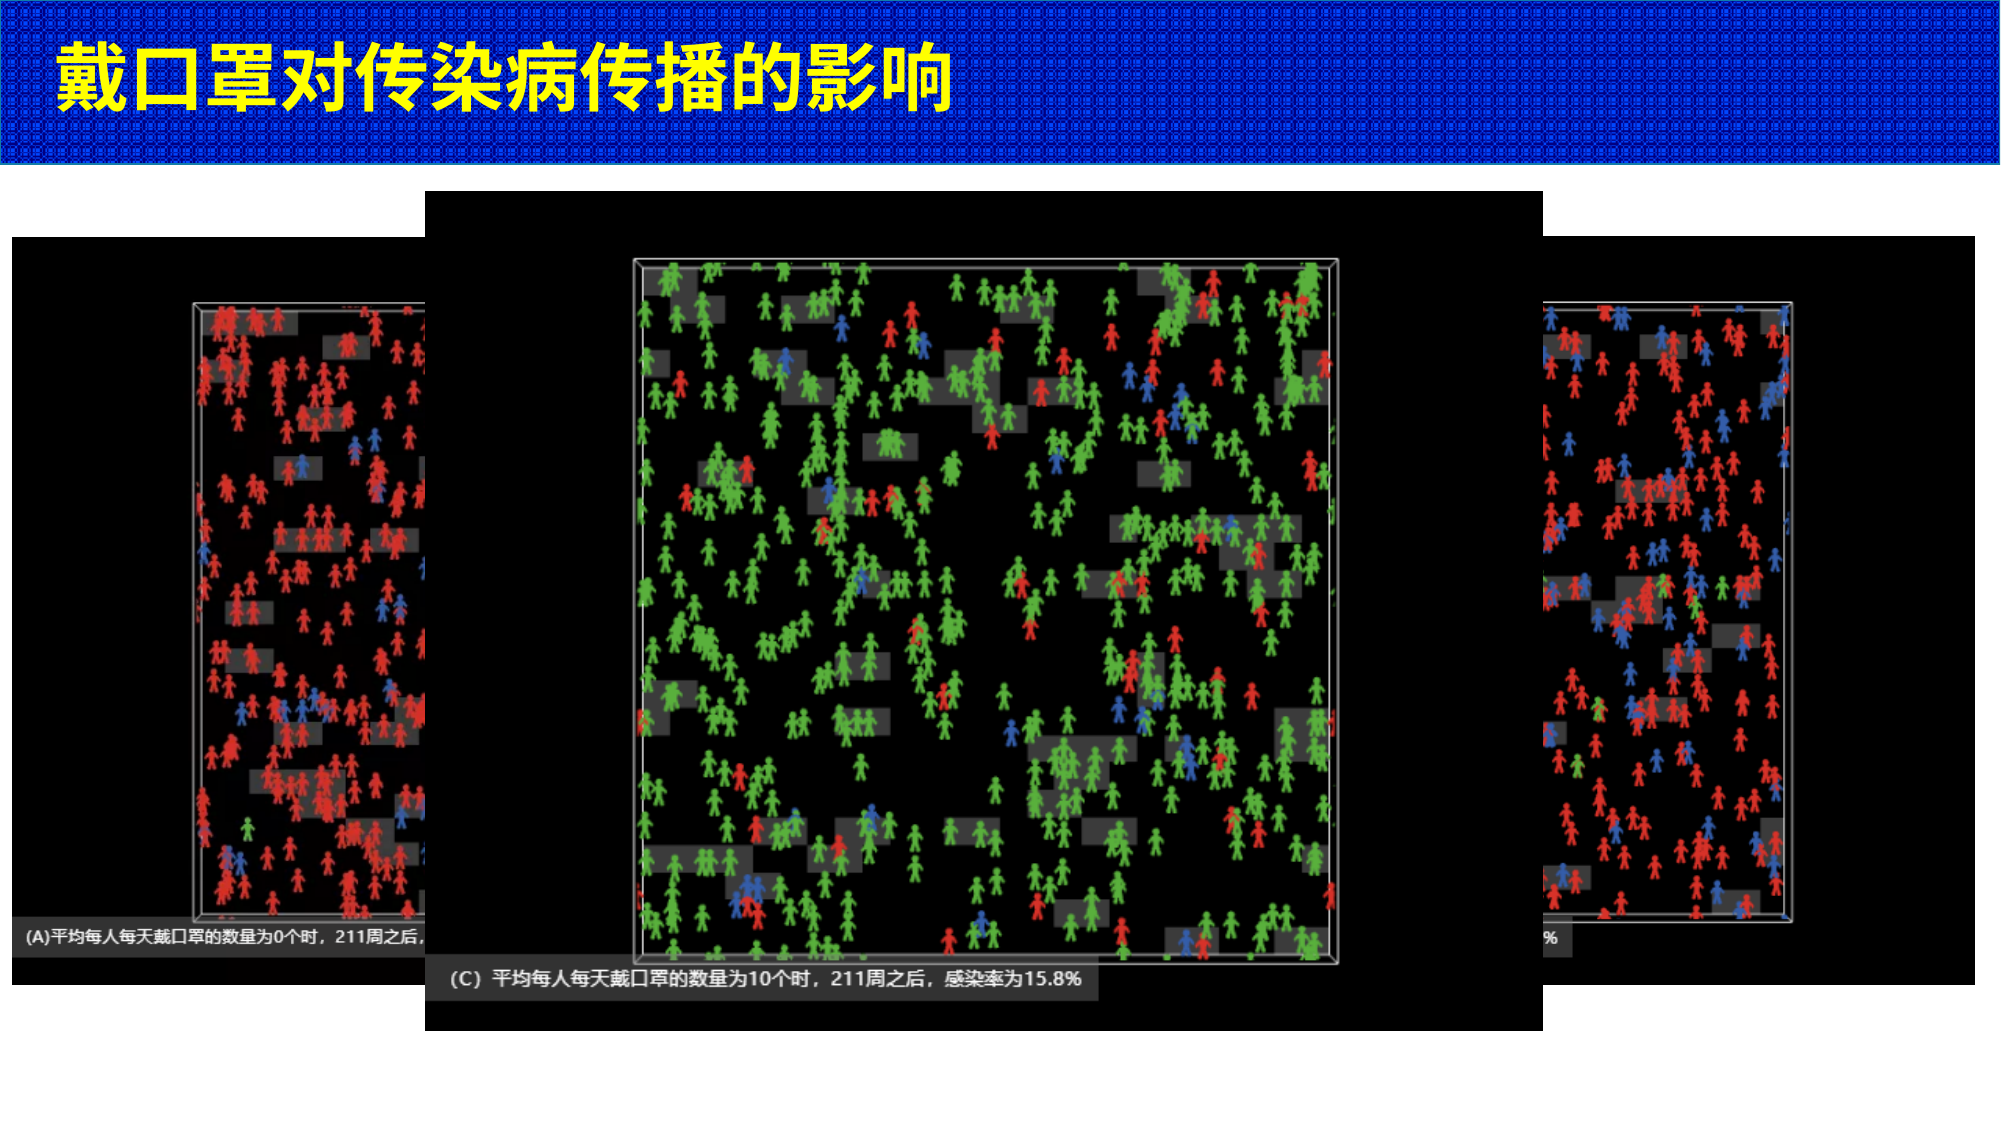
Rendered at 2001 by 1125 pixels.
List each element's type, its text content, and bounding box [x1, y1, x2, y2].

title 戴口罩对传染病传播的影响 [52, 28, 1268, 219]
picture [1, 1, 1999, 163]
picture [12, 191, 1976, 1031]
